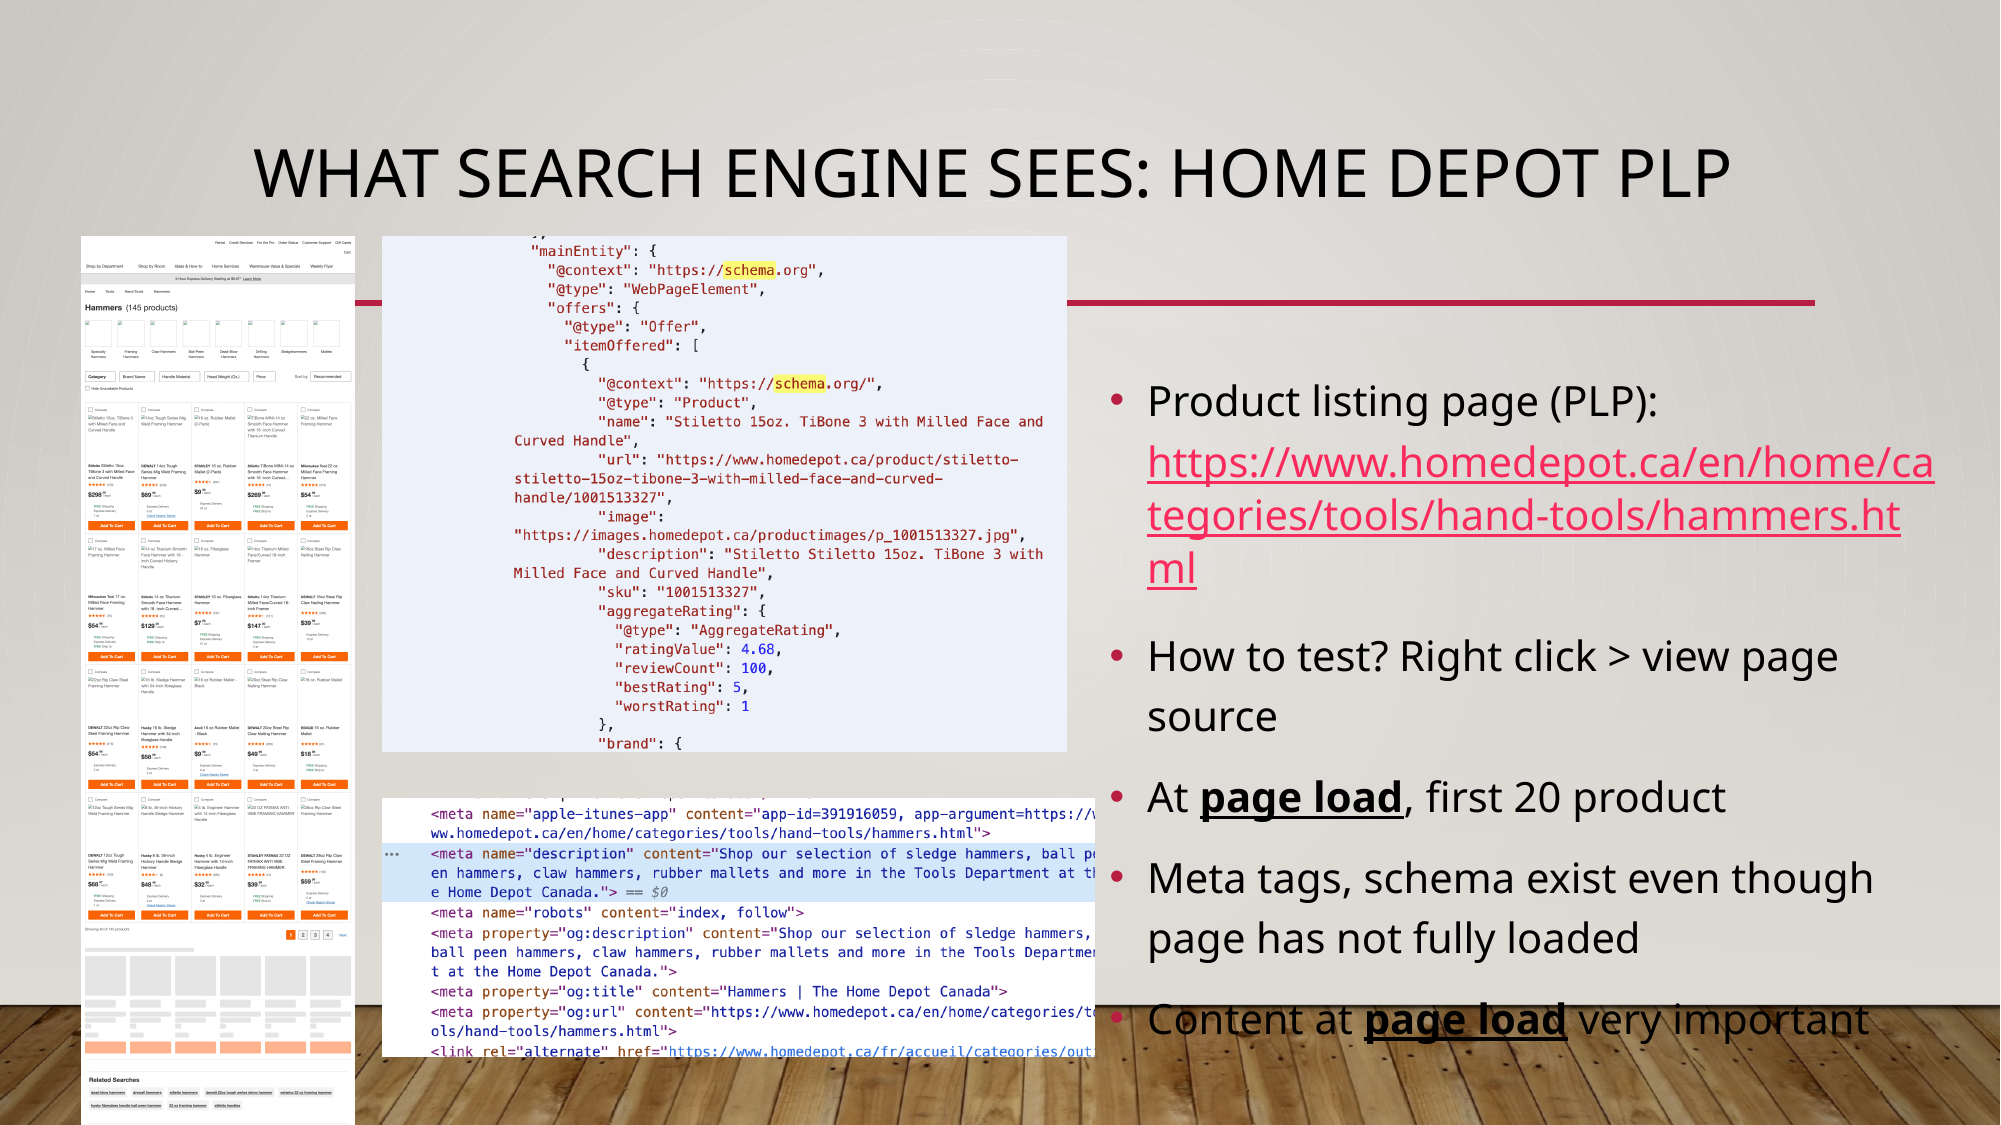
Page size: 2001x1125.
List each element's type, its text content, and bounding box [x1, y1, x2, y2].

list Product listing page (PLP): https://www.homedepot.ca/en/home/categories/tools/hand-tools/hammers.html How to test? Right click > view page source At page load, first 20 product Meta tags, schema exist even though page has not fully loaded Content at page load very important [1094, 356, 1952, 1057]
picture [0, 235, 2000, 1125]
title What Search Engine sees: home depot PLP [238, 131, 1814, 305]
picture [382, 235, 1067, 752]
